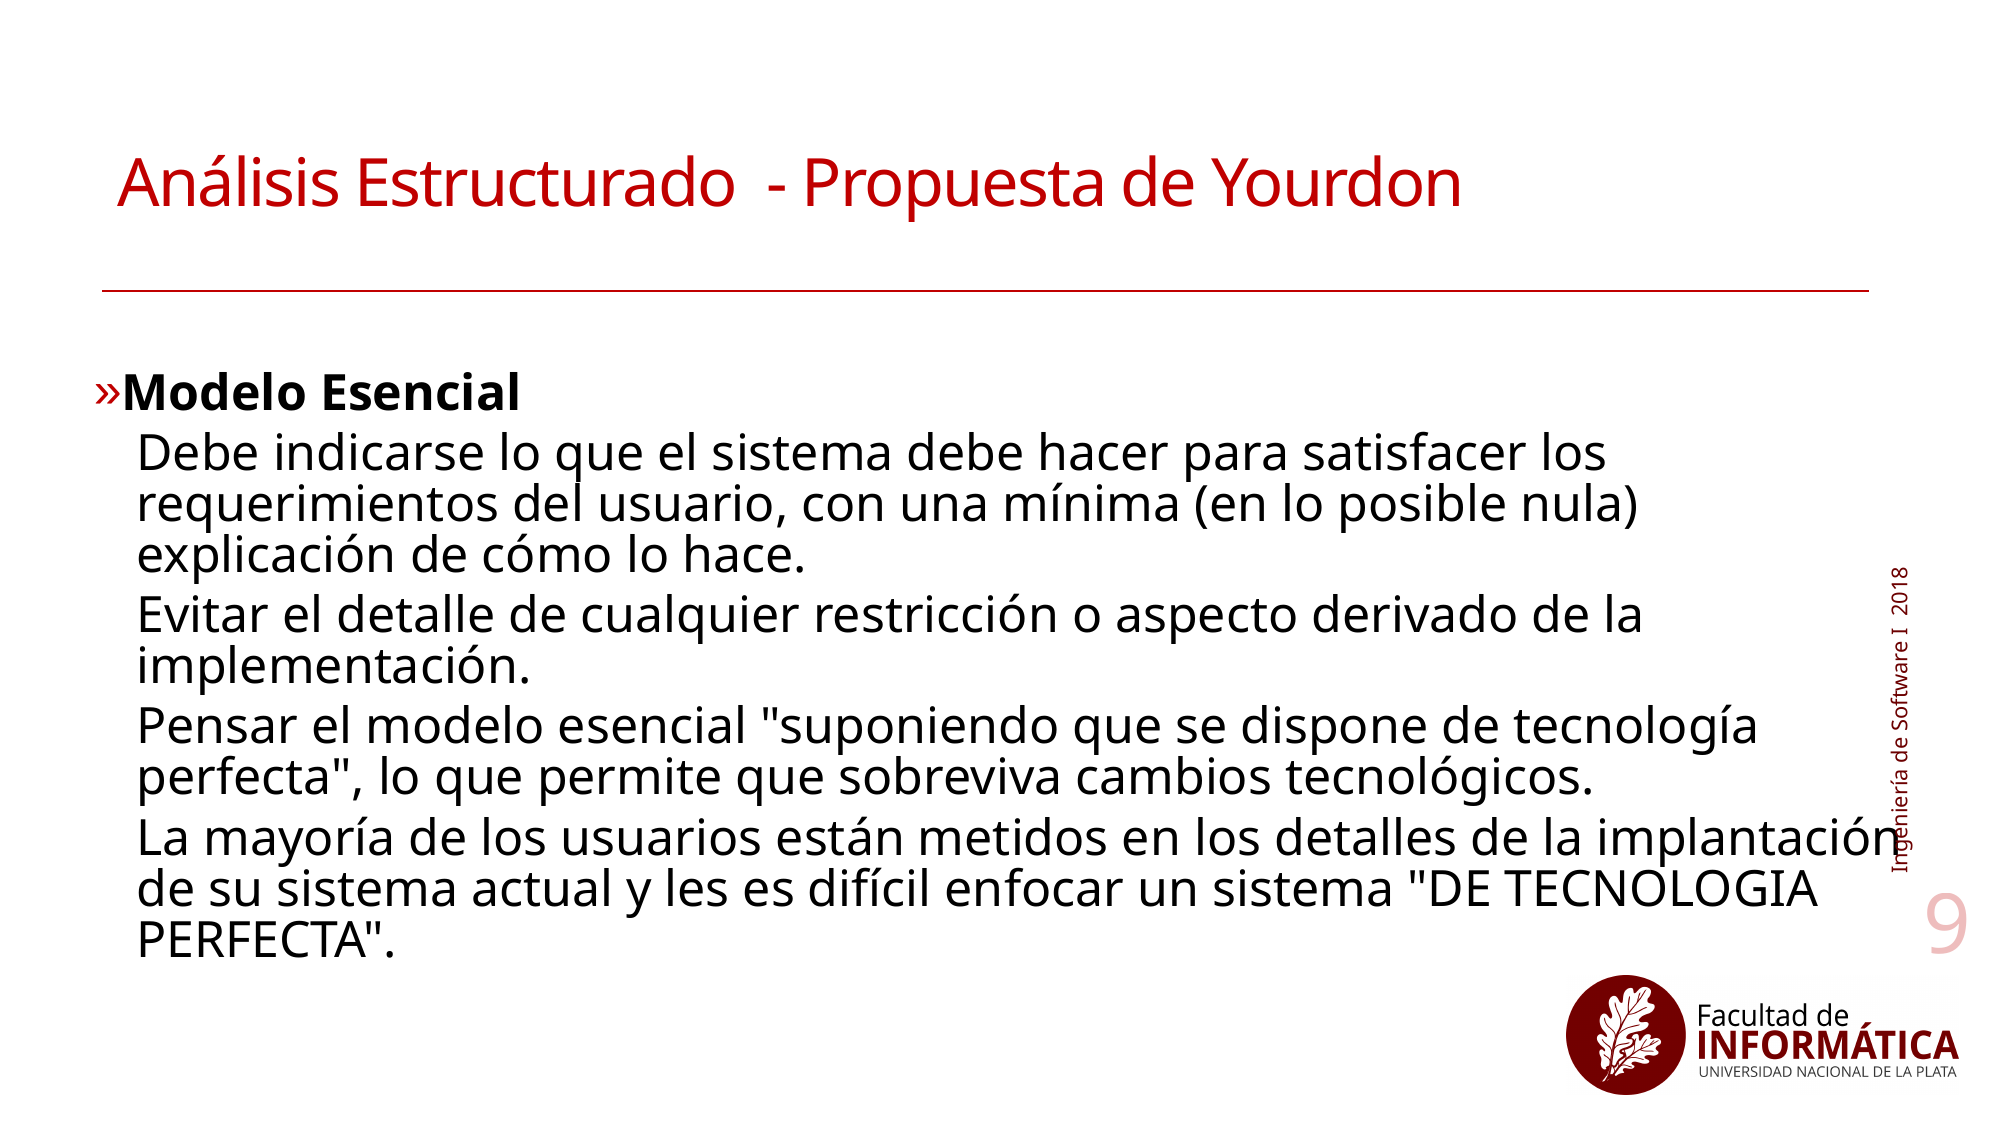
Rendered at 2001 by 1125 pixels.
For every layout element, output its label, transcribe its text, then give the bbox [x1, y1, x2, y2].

picture [1566, 992, 1959, 1095]
title Análisis Estructurado - Propuesta de Yourdon [102, 81, 1875, 291]
footer Ingeniería de Software I 2018 [1878, 500, 1959, 889]
list Modelo Esencial Debe indicarse lo que el sistema debe hacer para satisfacer los requerimientos del usuario, con una mínima (en lo posible nula) explicación de cómo lo hace. Evitar el detalle de cualquier restricción o aspecto derivado de la implementación. Pensar el modelo esencial "suponiendo que se dispone de tecnología perfecta", lo que permite que sobreviva cambios tecnológicos. La mayoría de los usuarios están metidos en los detalles de la implantación de su sistema actual y les es difícil enfocar un sistema "DE TECNOLOGIA PERFECTA". [78, 361, 1922, 1042]
slide_number 9 [1866, 926, 1987, 992]
